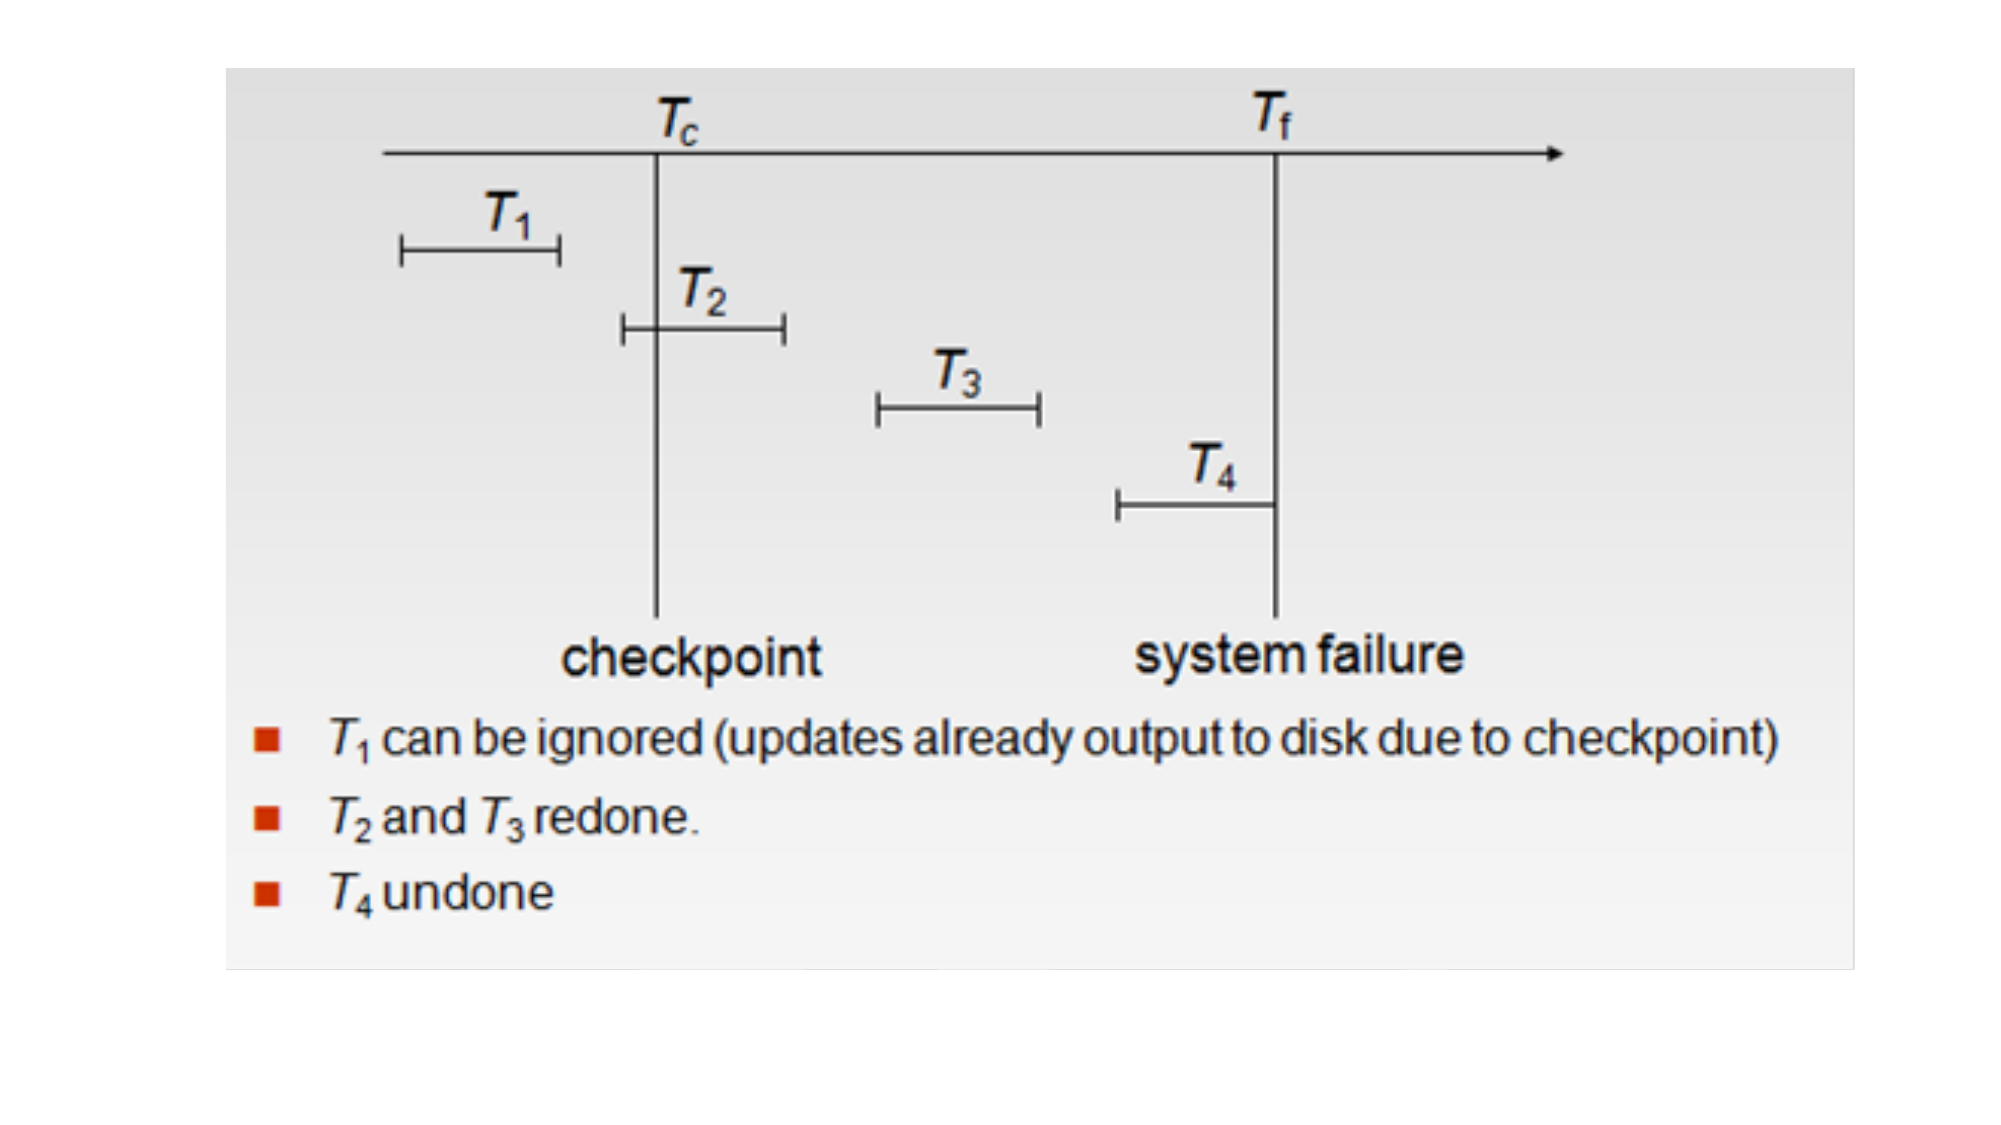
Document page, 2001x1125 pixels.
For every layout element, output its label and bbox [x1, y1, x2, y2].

picture [225, 68, 1858, 970]
